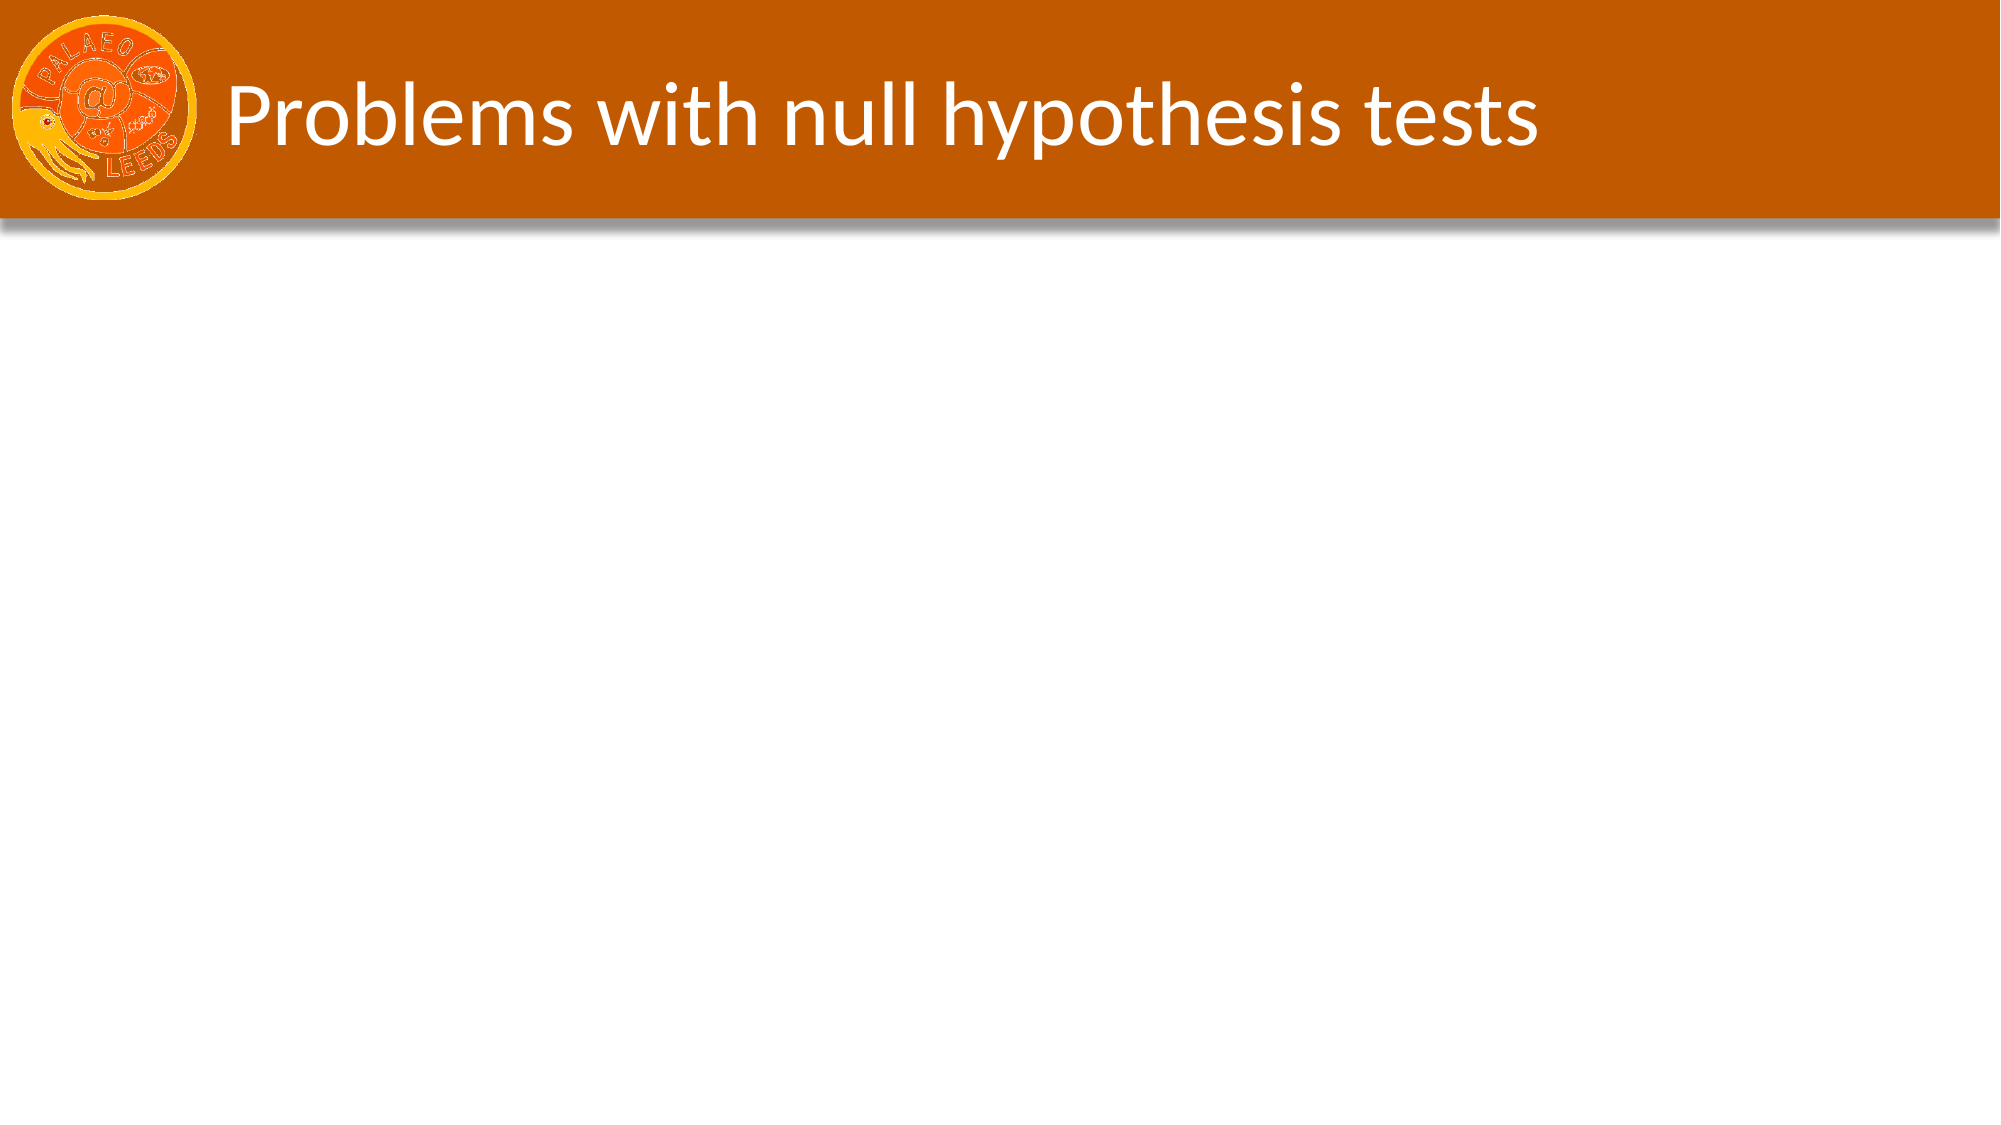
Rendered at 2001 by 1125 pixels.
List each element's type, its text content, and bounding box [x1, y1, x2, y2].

text_box Problems with null hypothesis tests [210, 17, 2000, 201]
picture [11, 15, 197, 200]
text_box [0, 0, 2000, 219]
